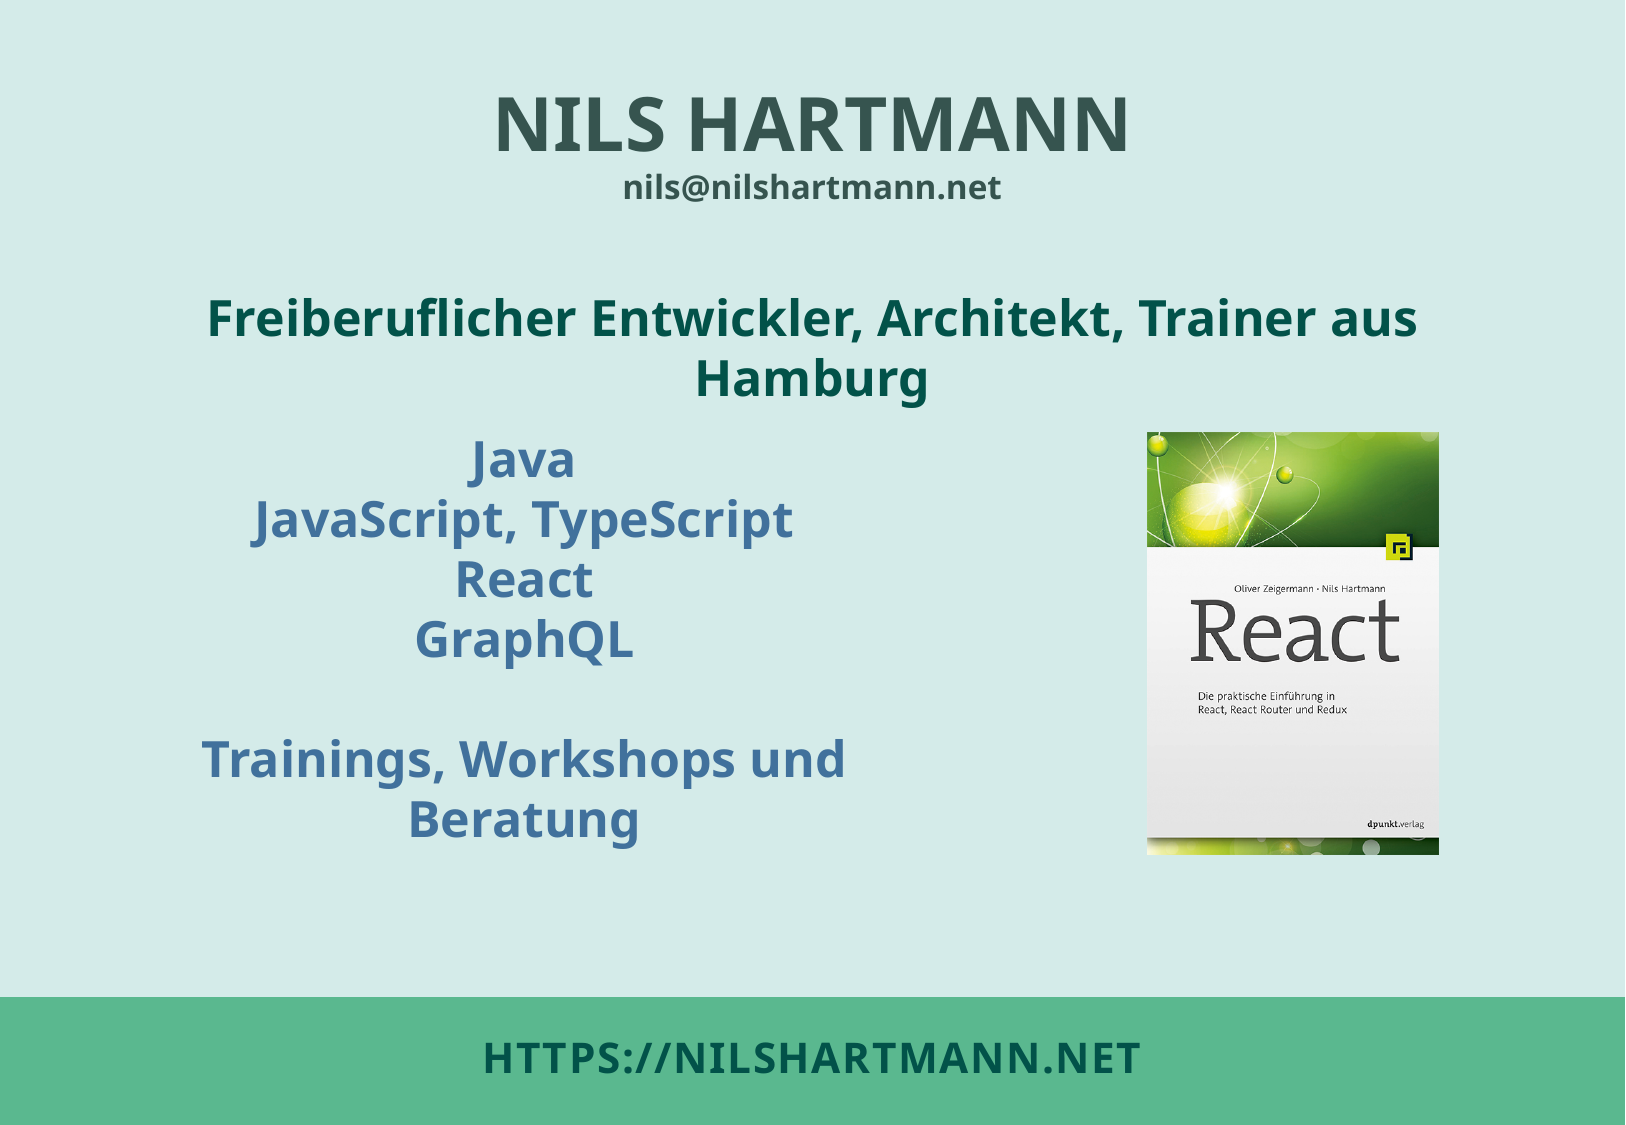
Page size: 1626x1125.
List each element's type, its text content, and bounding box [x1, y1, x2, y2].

title https://nilshartmann.net [0, 995, 1625, 1125]
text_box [186, 419, 1439, 888]
text_box NILS HARTMANN nils@nilshartmann.net Freiberuflicher Entwickler, Architekt, Trainer aus Hamburg [138, 68, 1487, 654]
